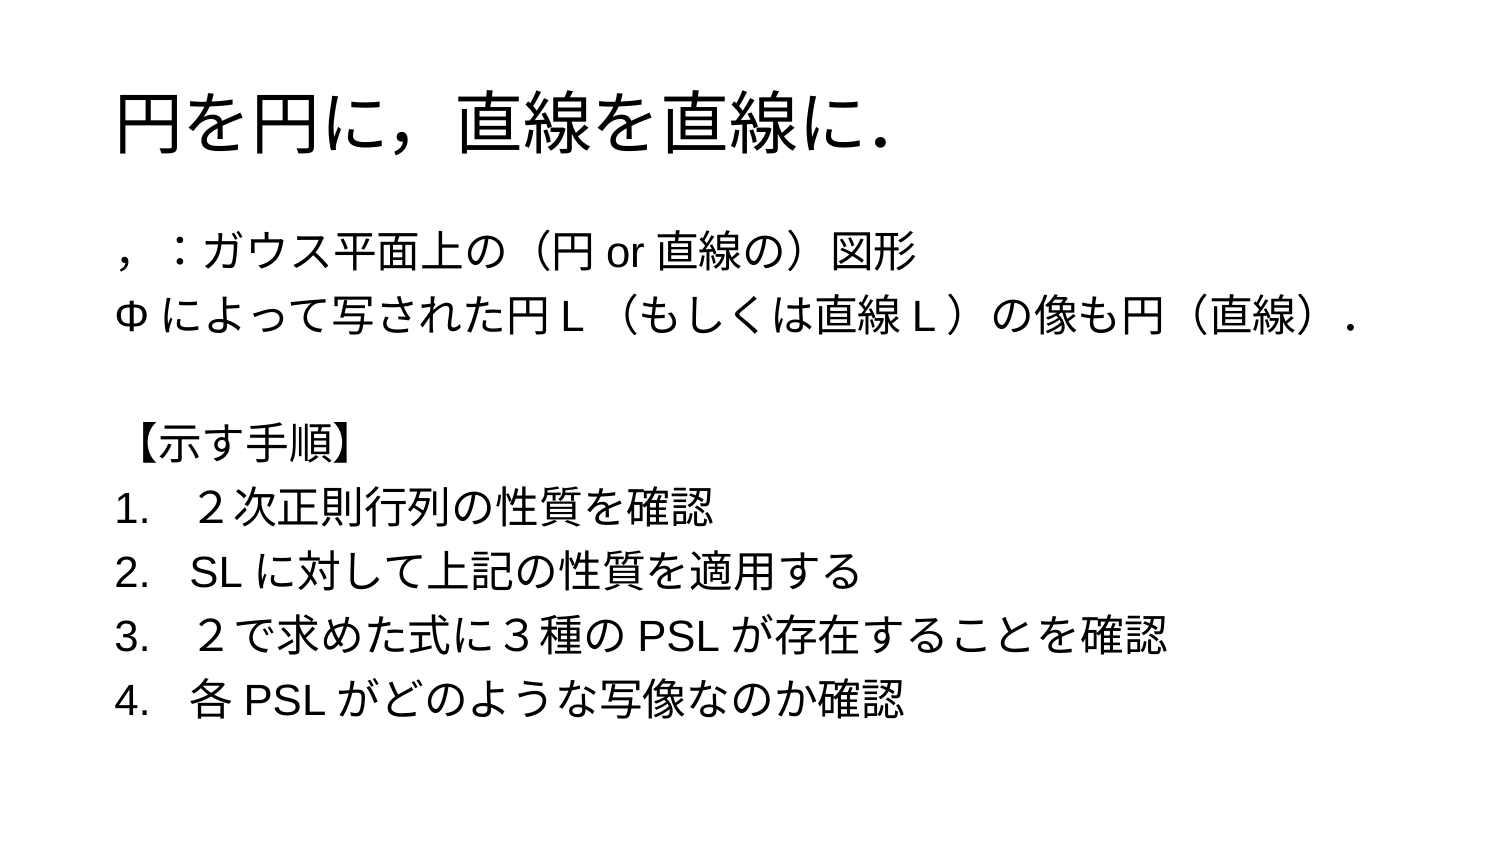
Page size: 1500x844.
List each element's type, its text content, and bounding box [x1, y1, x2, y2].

title 円を円に，直線を直線に． [103, 44, 1397, 208]
